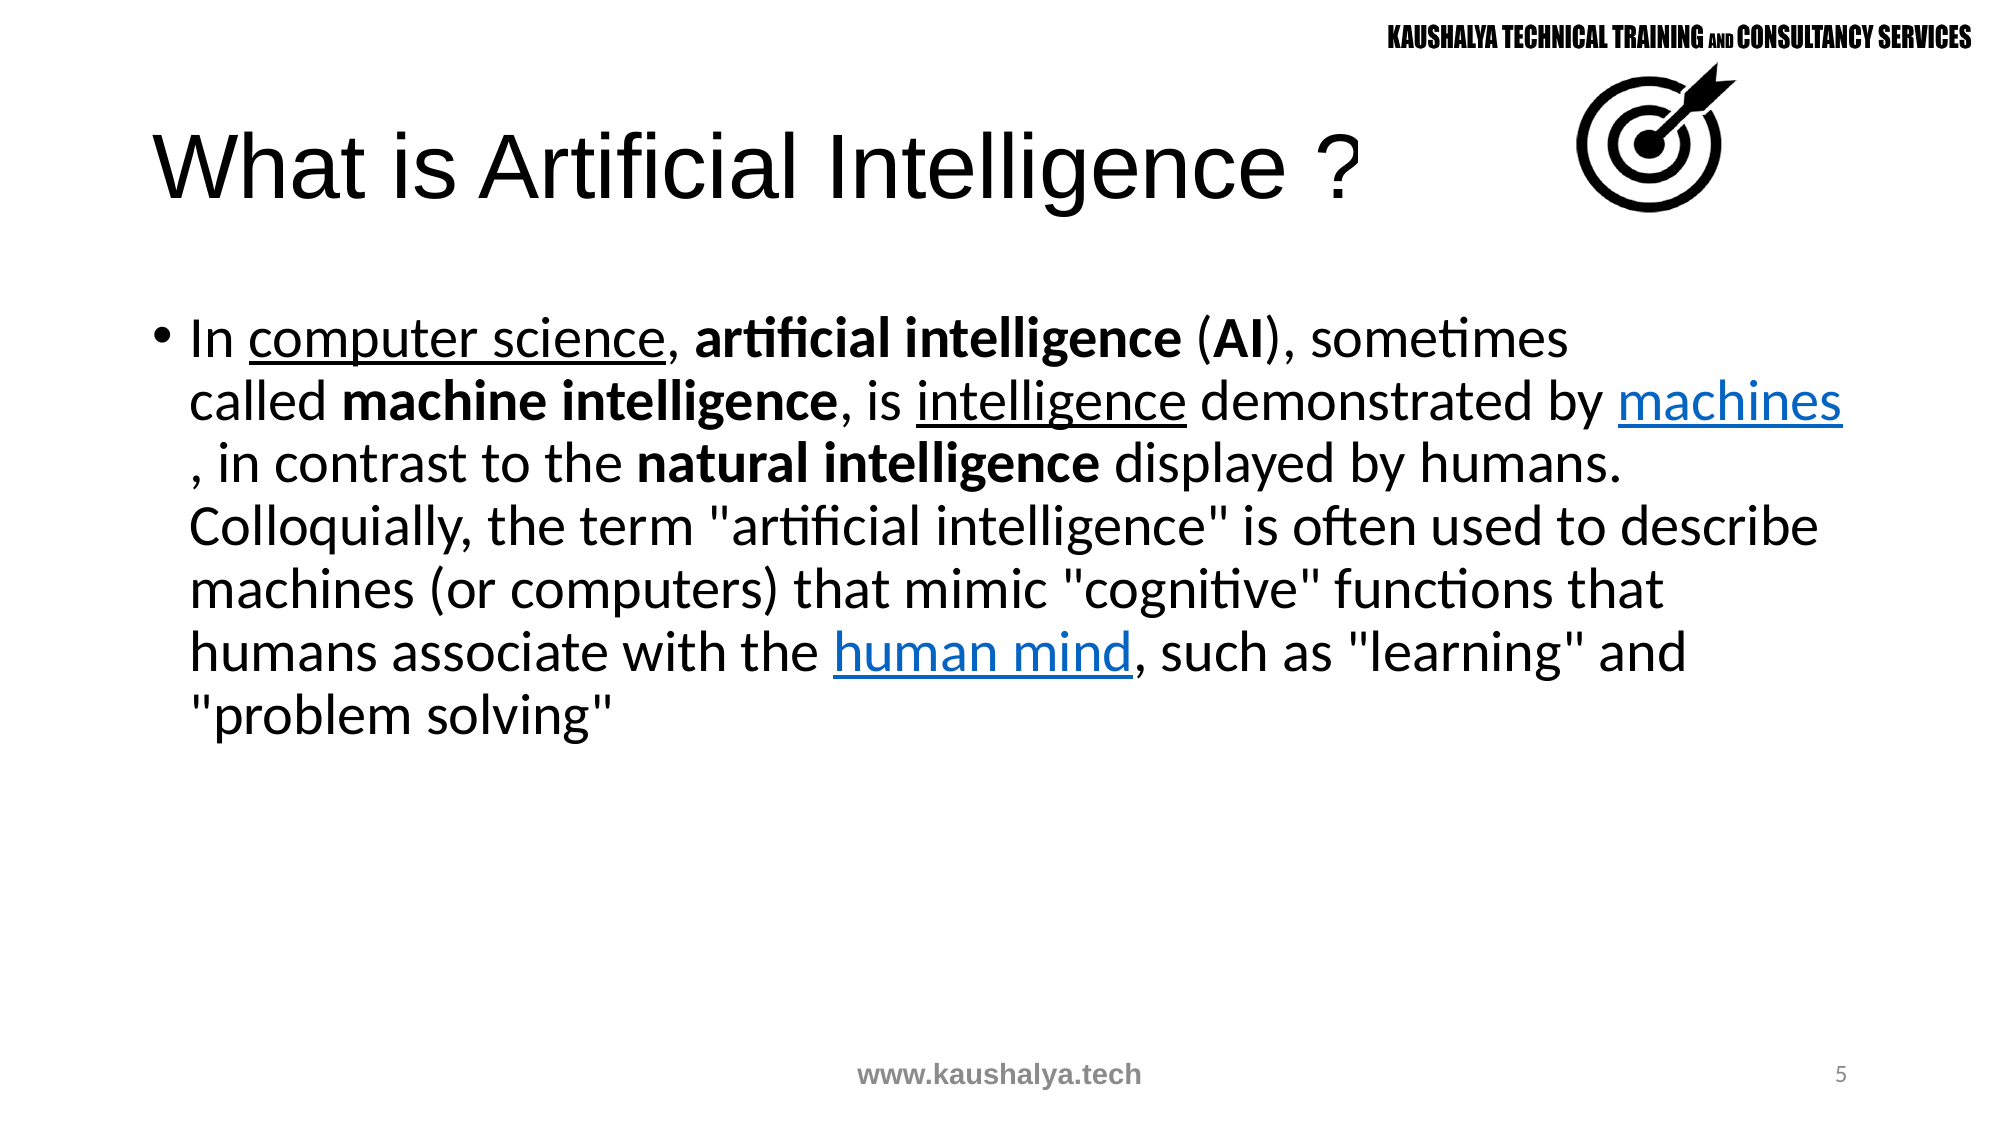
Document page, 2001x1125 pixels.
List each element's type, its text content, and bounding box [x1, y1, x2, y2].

list In computer science, artificial intelligence (AI), sometimes called machine intelligence, is intelligence demonstrated by machines, in contrast to the natural intelligence displayed by humans. Colloquially, the term "artificial intelligence" is often used to describe machines (or computers) that mimic "cognitive" functions that humans associate with the human mind, such as "learning" and "problem solving" [137, 299, 1863, 1014]
picture [1358, 2, 1997, 221]
title What is Artificial Intelligence ? [137, 59, 1863, 278]
slide_number 5 [1412, 1042, 1863, 1103]
footer www.kaushalya.tech [662, 1042, 1338, 1103]
